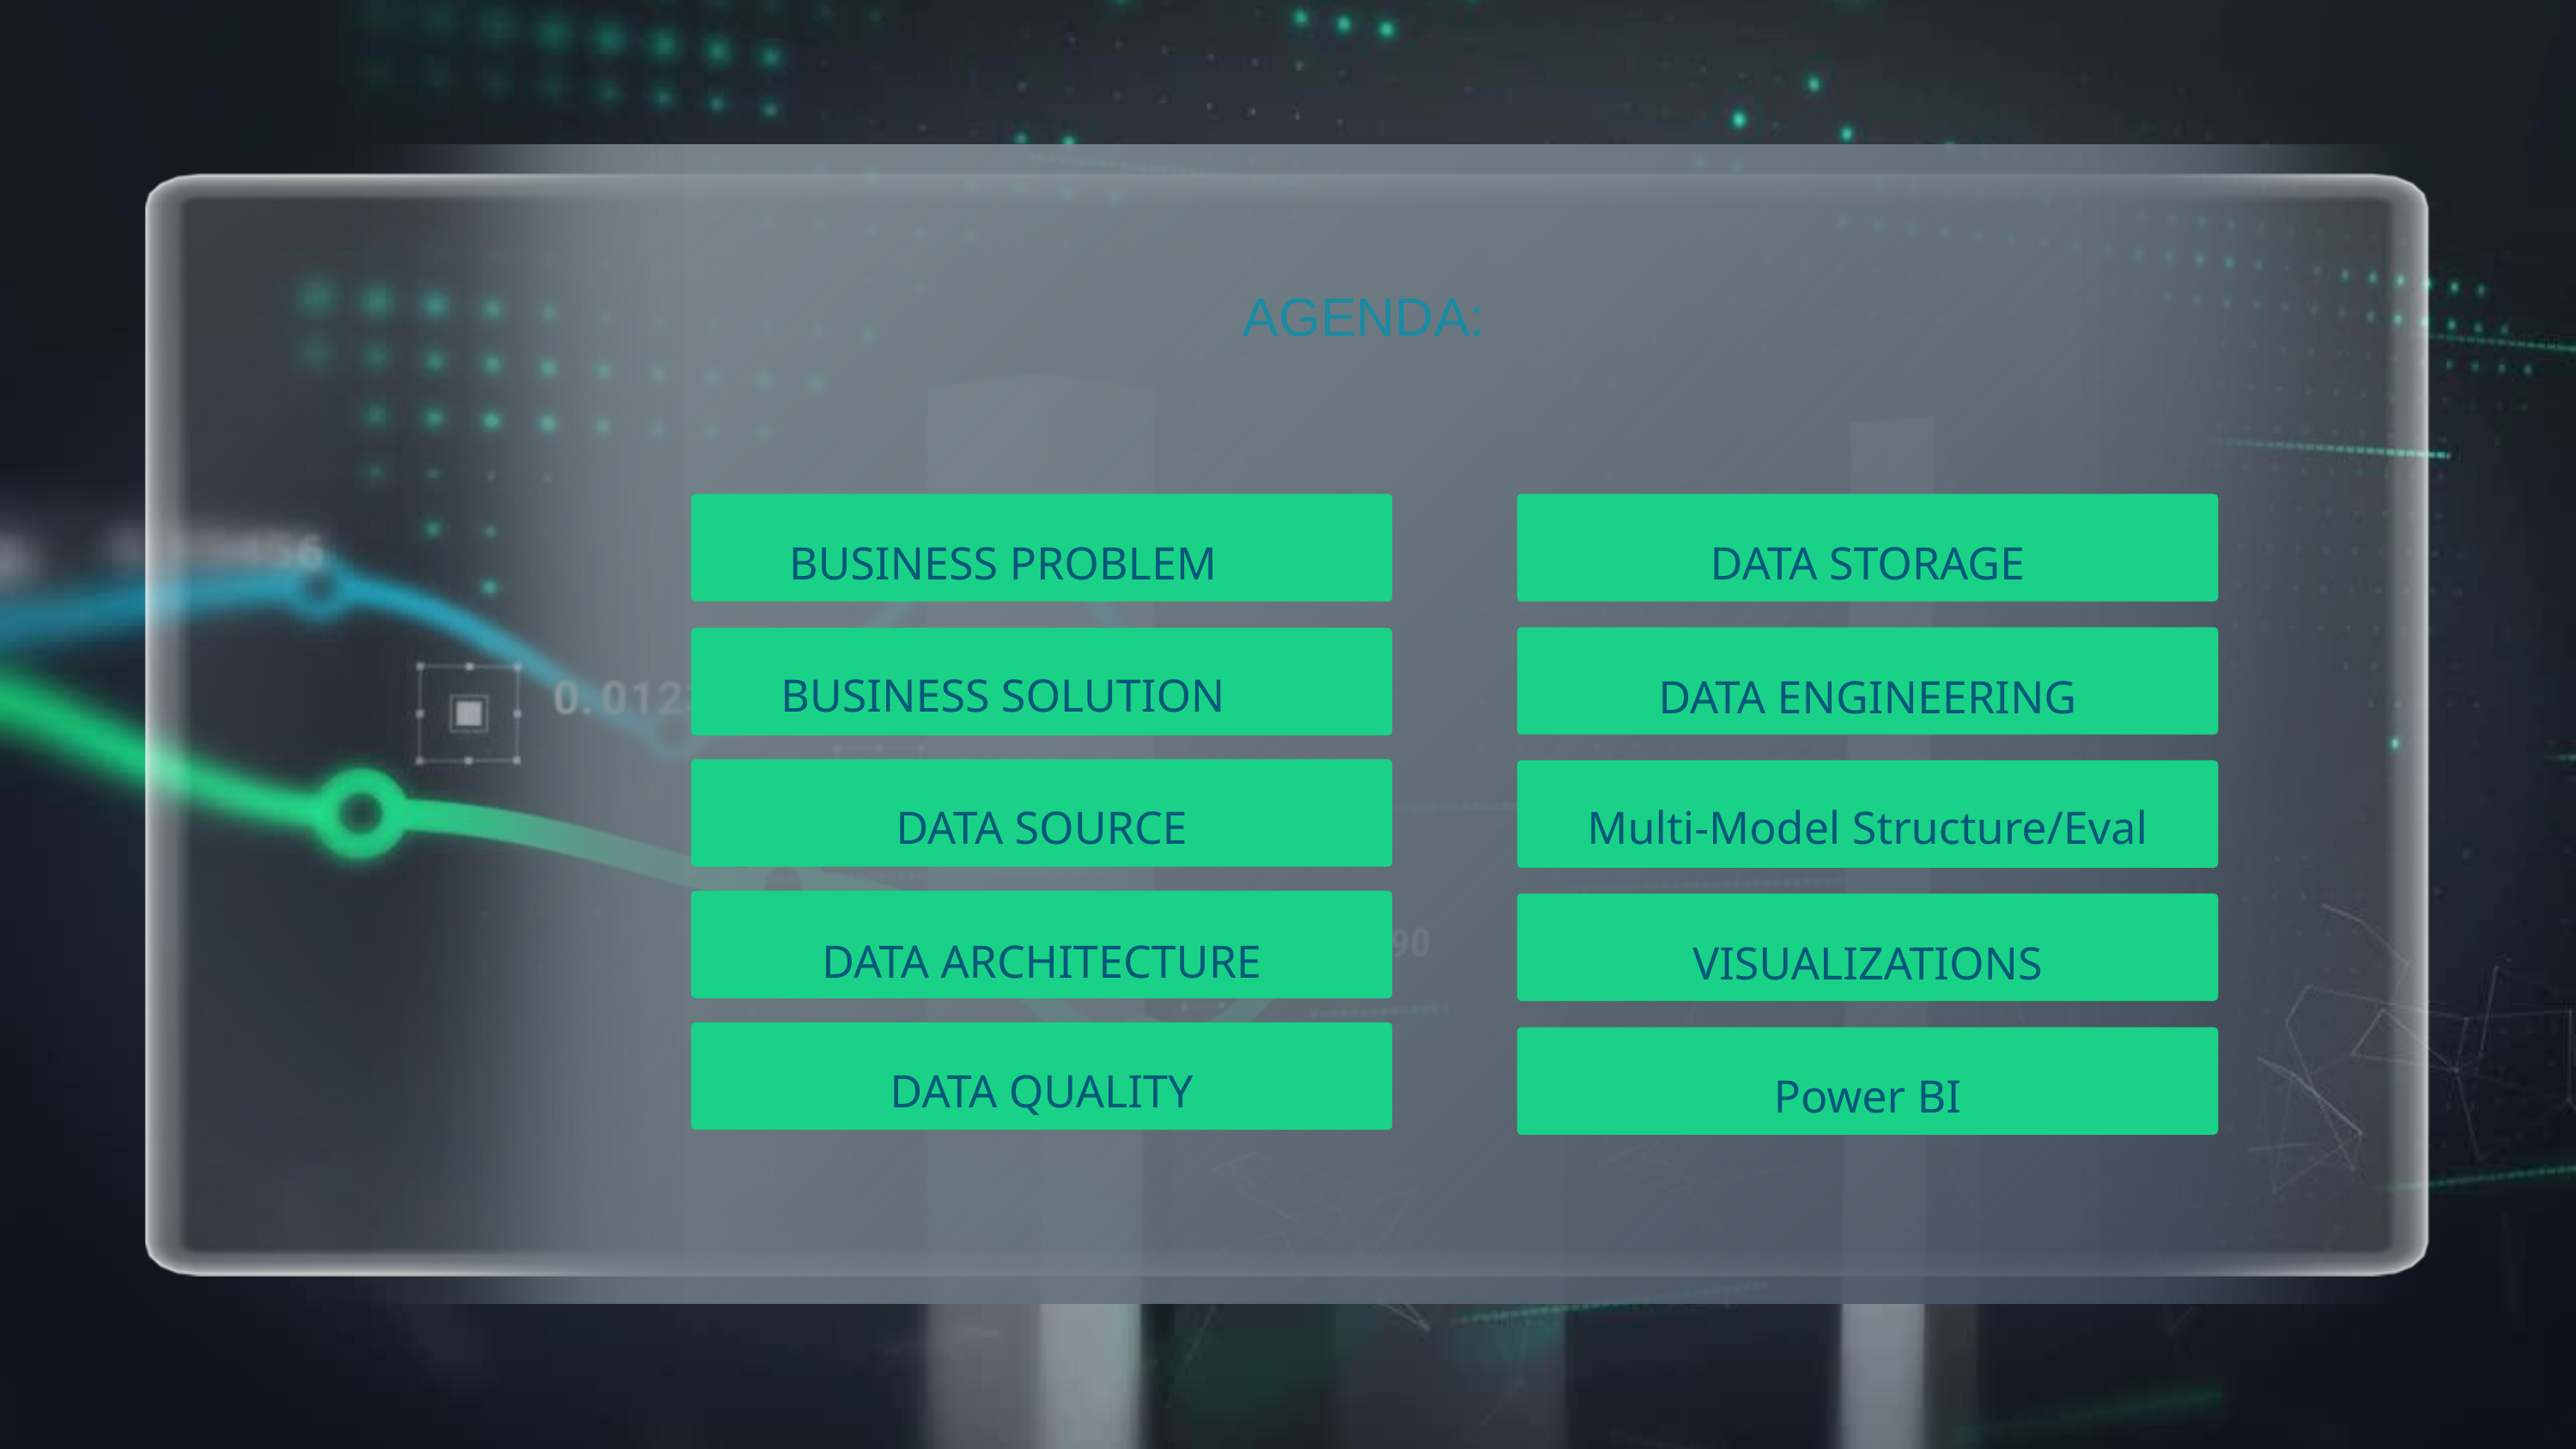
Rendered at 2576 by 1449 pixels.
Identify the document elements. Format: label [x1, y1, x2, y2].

text_box [1516, 872, 2219, 1002]
text_box [1516, 1006, 2219, 1136]
picture [0, 0, 2576, 1449]
text_box [690, 870, 1393, 999]
text_box [690, 607, 1393, 736]
text_box [1516, 606, 2219, 735]
text_box [1516, 739, 2219, 869]
text_box [690, 738, 1393, 867]
text_box [690, 473, 1393, 602]
text_box [1516, 473, 2219, 602]
text_box [690, 1001, 1393, 1131]
